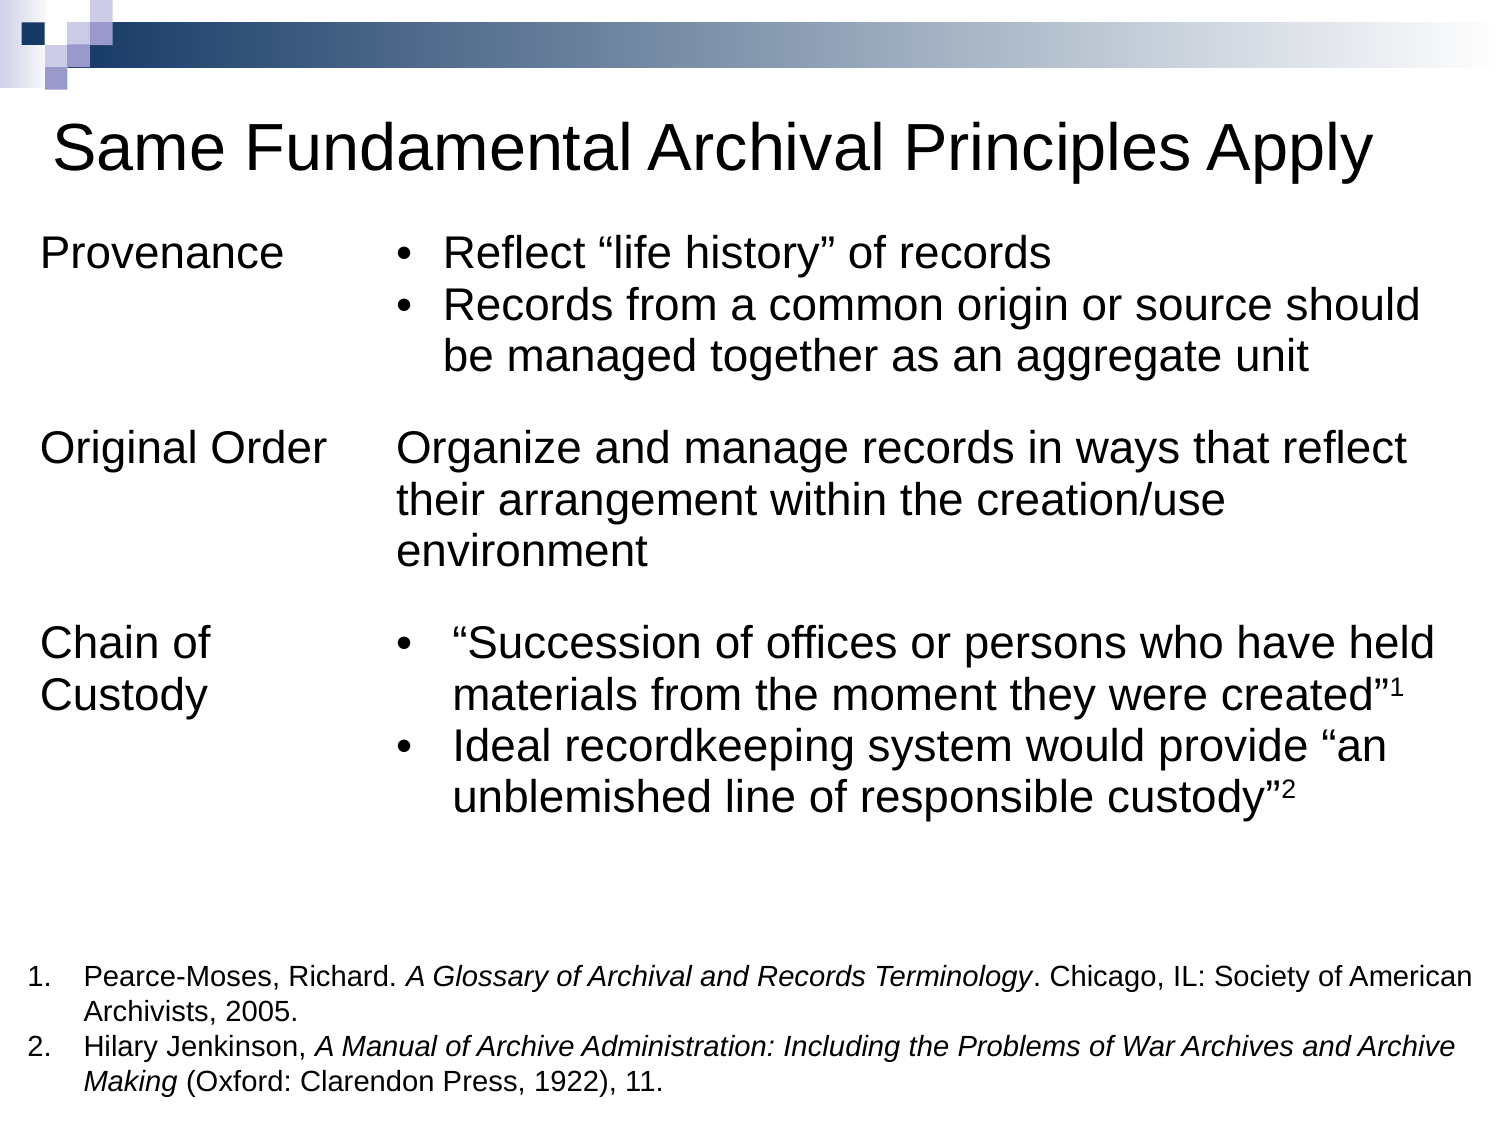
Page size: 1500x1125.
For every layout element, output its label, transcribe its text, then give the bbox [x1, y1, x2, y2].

text_box Pearce-Moses, Richard. A Glossary of Archival and Records Terminology. Chicago, IL: Society of American Archivists, 2005. Hilary Jenkinson, A Manual of Archive Administration: Including the Problems of War Archives and Archive Making (Oxford: Clarendon Press, 1922), 11. [12, 949, 1500, 1105]
table_header Provenance [26, 221, 380, 412]
table_cell Chain of Custody [26, 611, 380, 924]
table_cell “Succession of offices or persons who have held materials from the moment they were created”1 Ideal recordkeeping system would provide “an unblemished line of responsible custody”2 [382, 611, 1487, 924]
table_header Reflect “life history” of records Records from a common origin or source should be managed together as an aggregate unit [382, 221, 1487, 412]
title Same Fundamental Archival Principles Apply [37, 50, 1475, 219]
table_cell Organize and manage records in ways that reflect their arrangement within the creation/use environment [382, 418, 1487, 609]
table_cell Original Order [26, 418, 380, 609]
